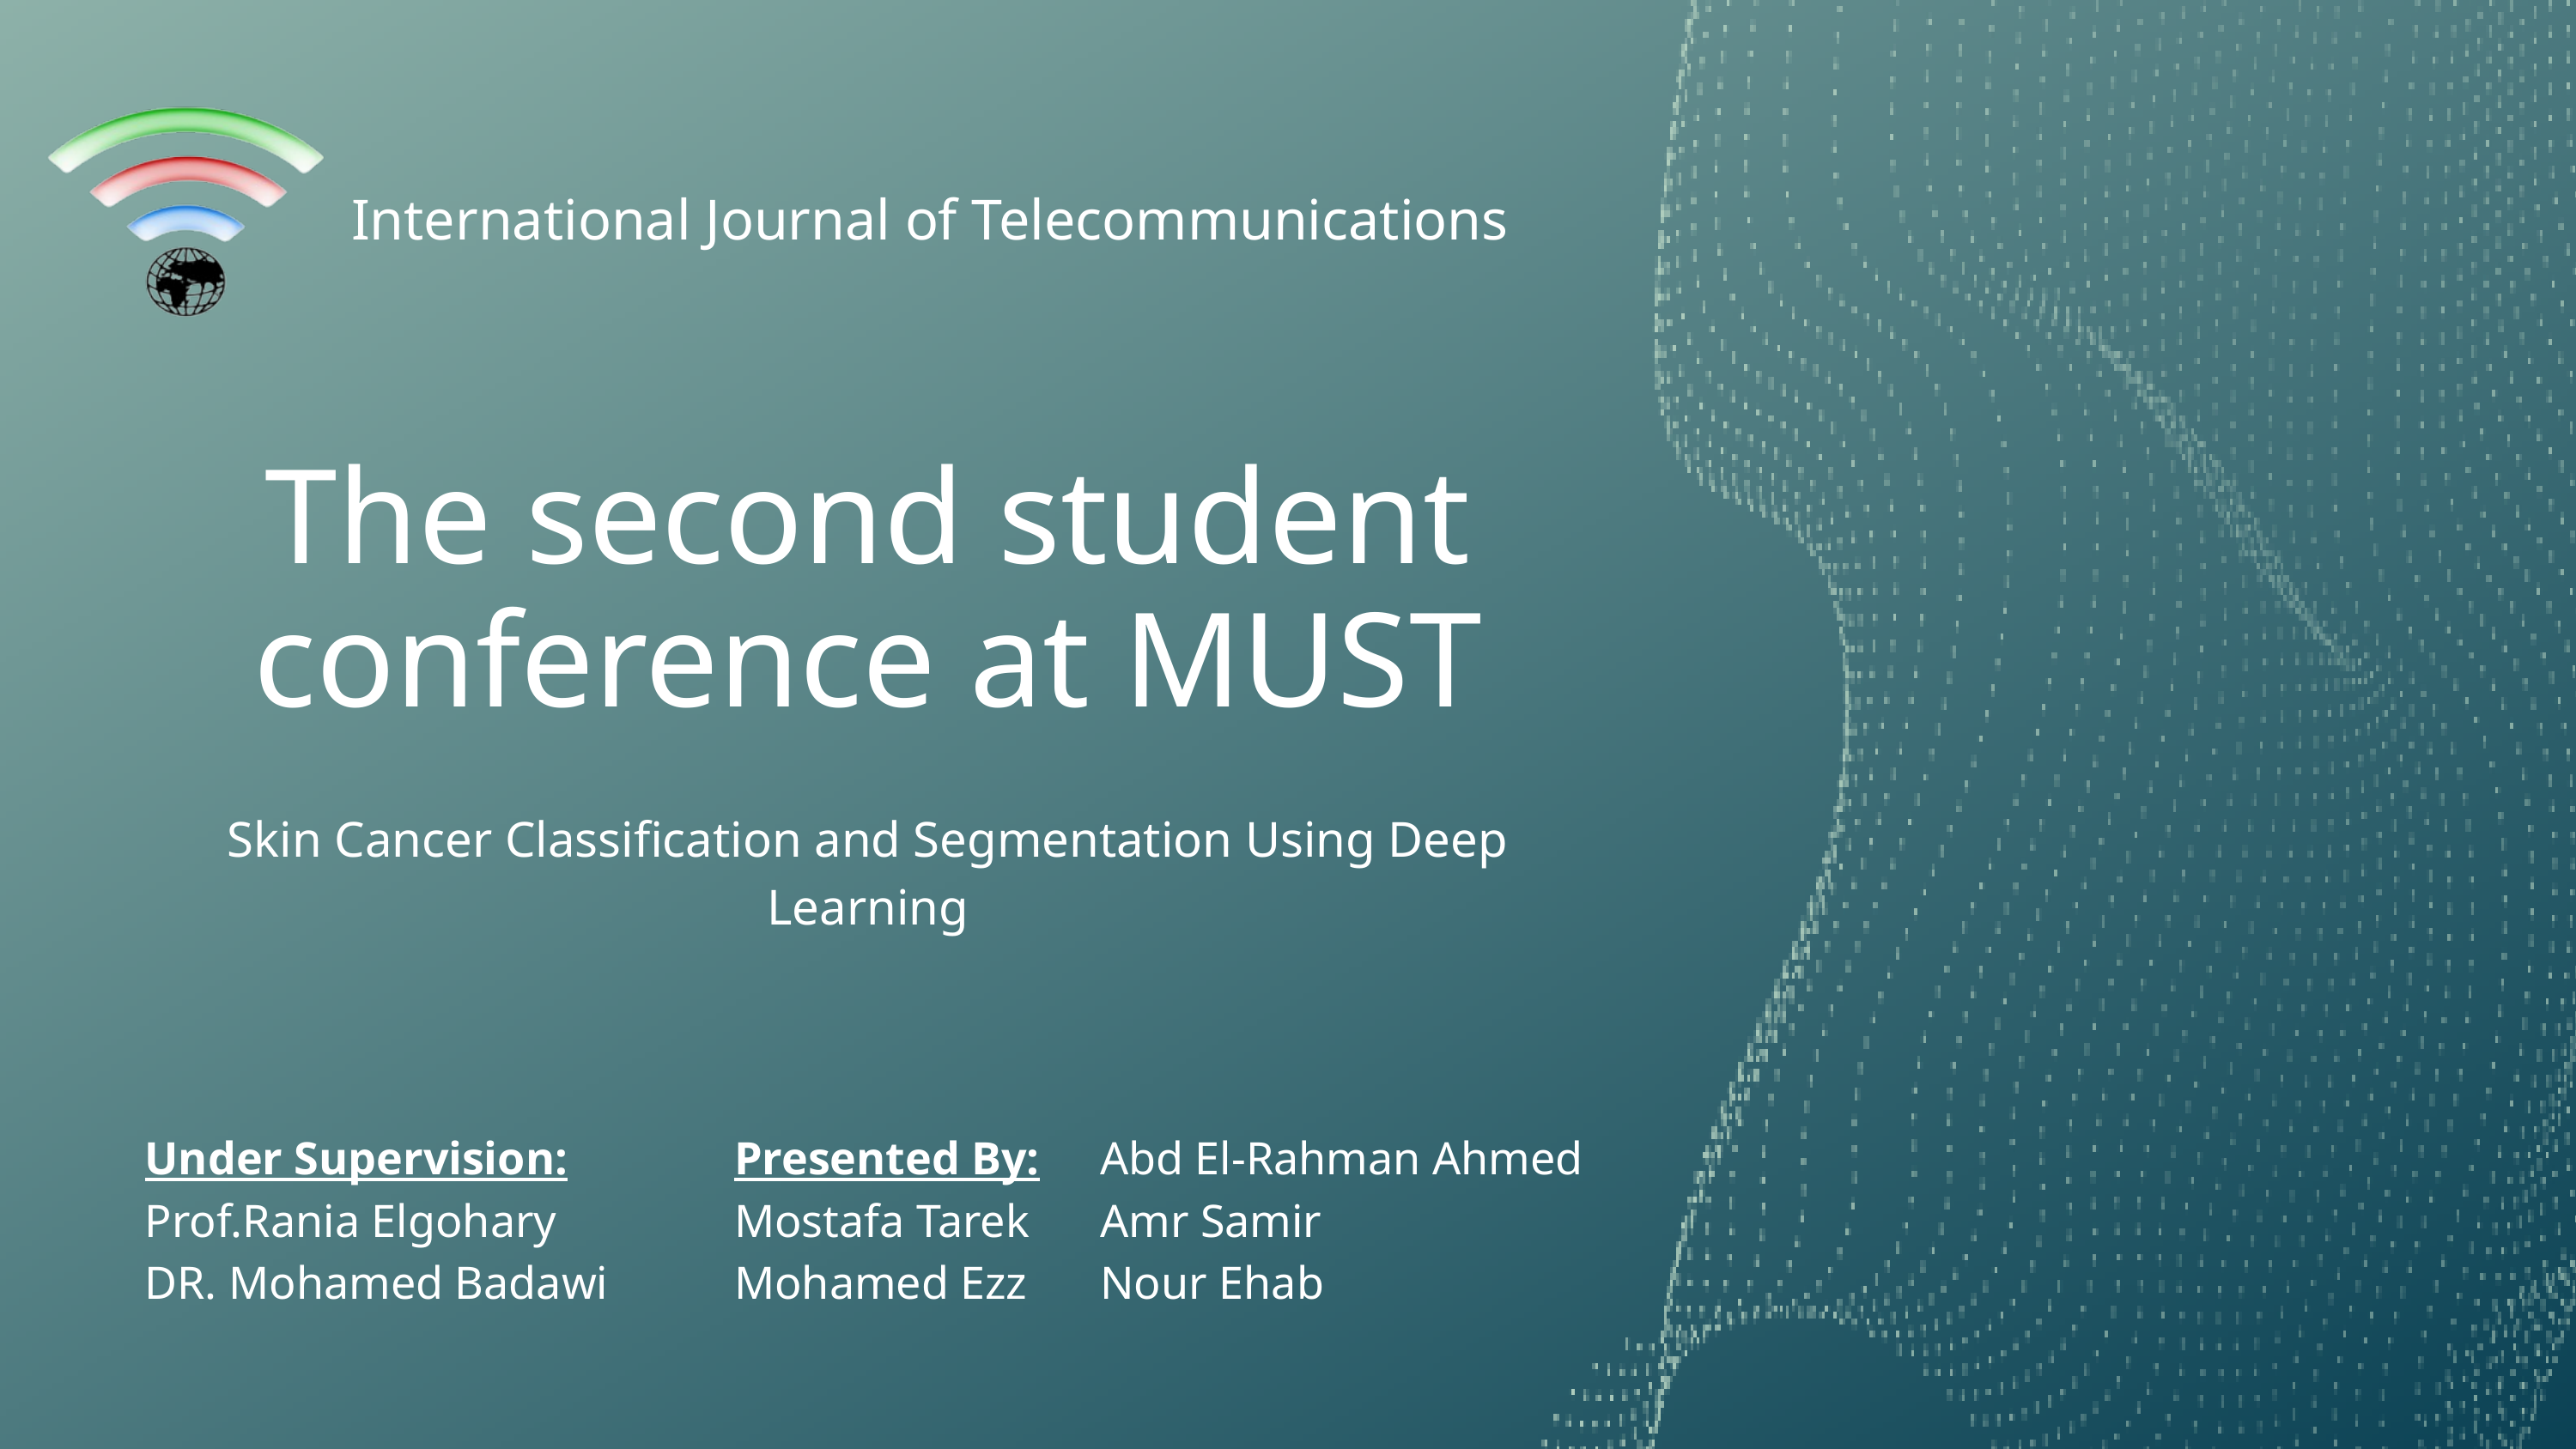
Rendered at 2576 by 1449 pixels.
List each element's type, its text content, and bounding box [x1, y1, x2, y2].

text_box International Journal of Telecommunications [351, 173, 1531, 252]
text_box [1530, 0, 2576, 1449]
text_box Under Supervision: Prof.Rania Elgohary DR. Mohamed Badawi [144, 1120, 691, 1309]
text_box Abd El-Rahman Ahmed Amr Samir Nour Ehab [1100, 1120, 1591, 1309]
text_box Presented By: Mostafa Tarek Mohamed Ezz [734, 1120, 1100, 1309]
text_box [144, 440, 1591, 864]
text_box [0, 0, 1530, 1449]
text_box [30, 100, 327, 334]
